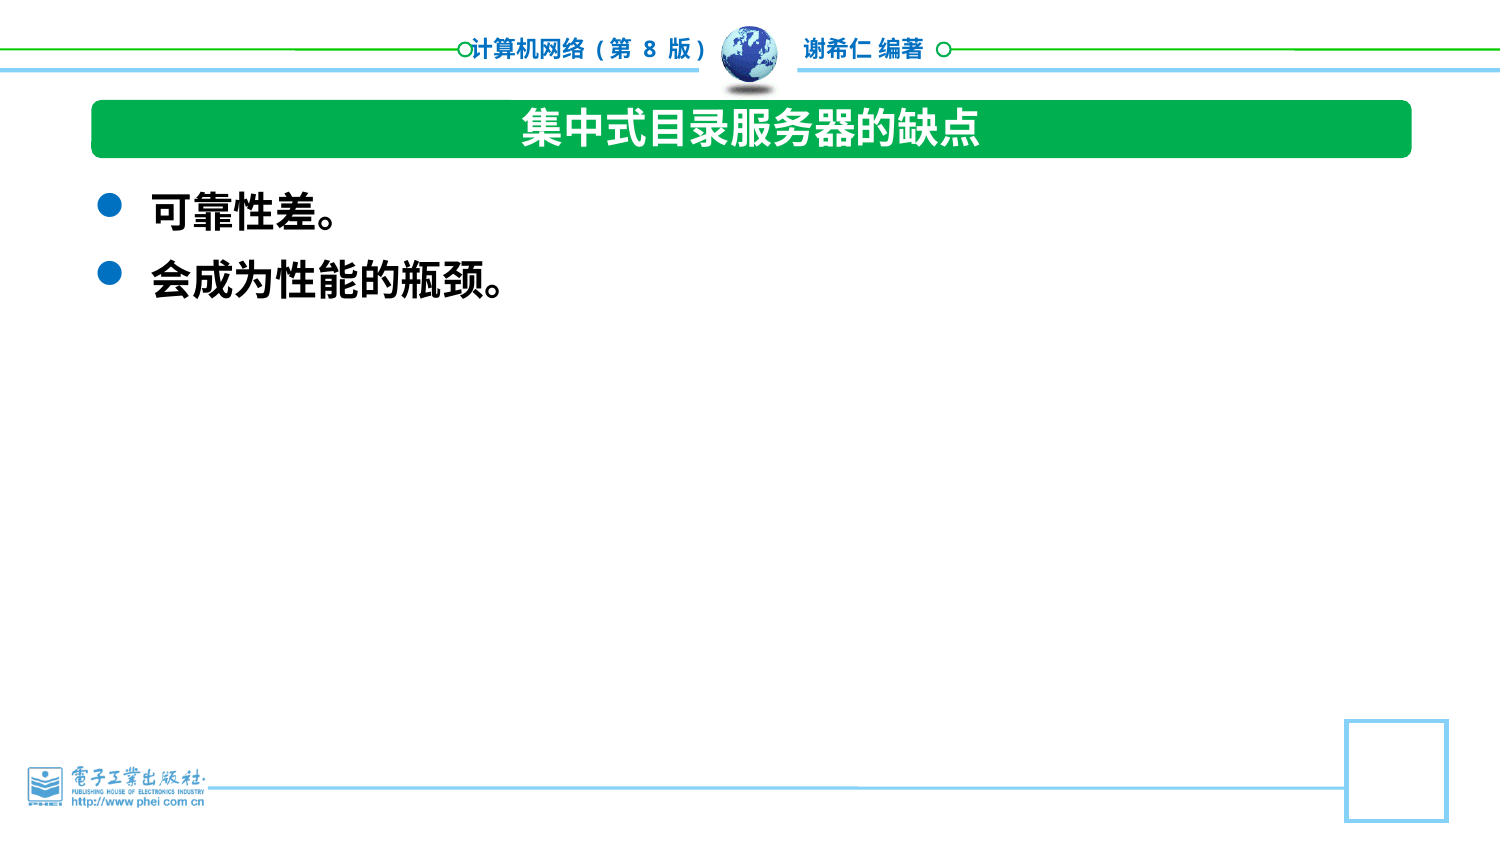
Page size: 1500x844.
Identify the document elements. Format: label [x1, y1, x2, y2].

picture [23, 764, 208, 809]
text_box [79, 94, 1427, 312]
picture [719, 24, 779, 94]
